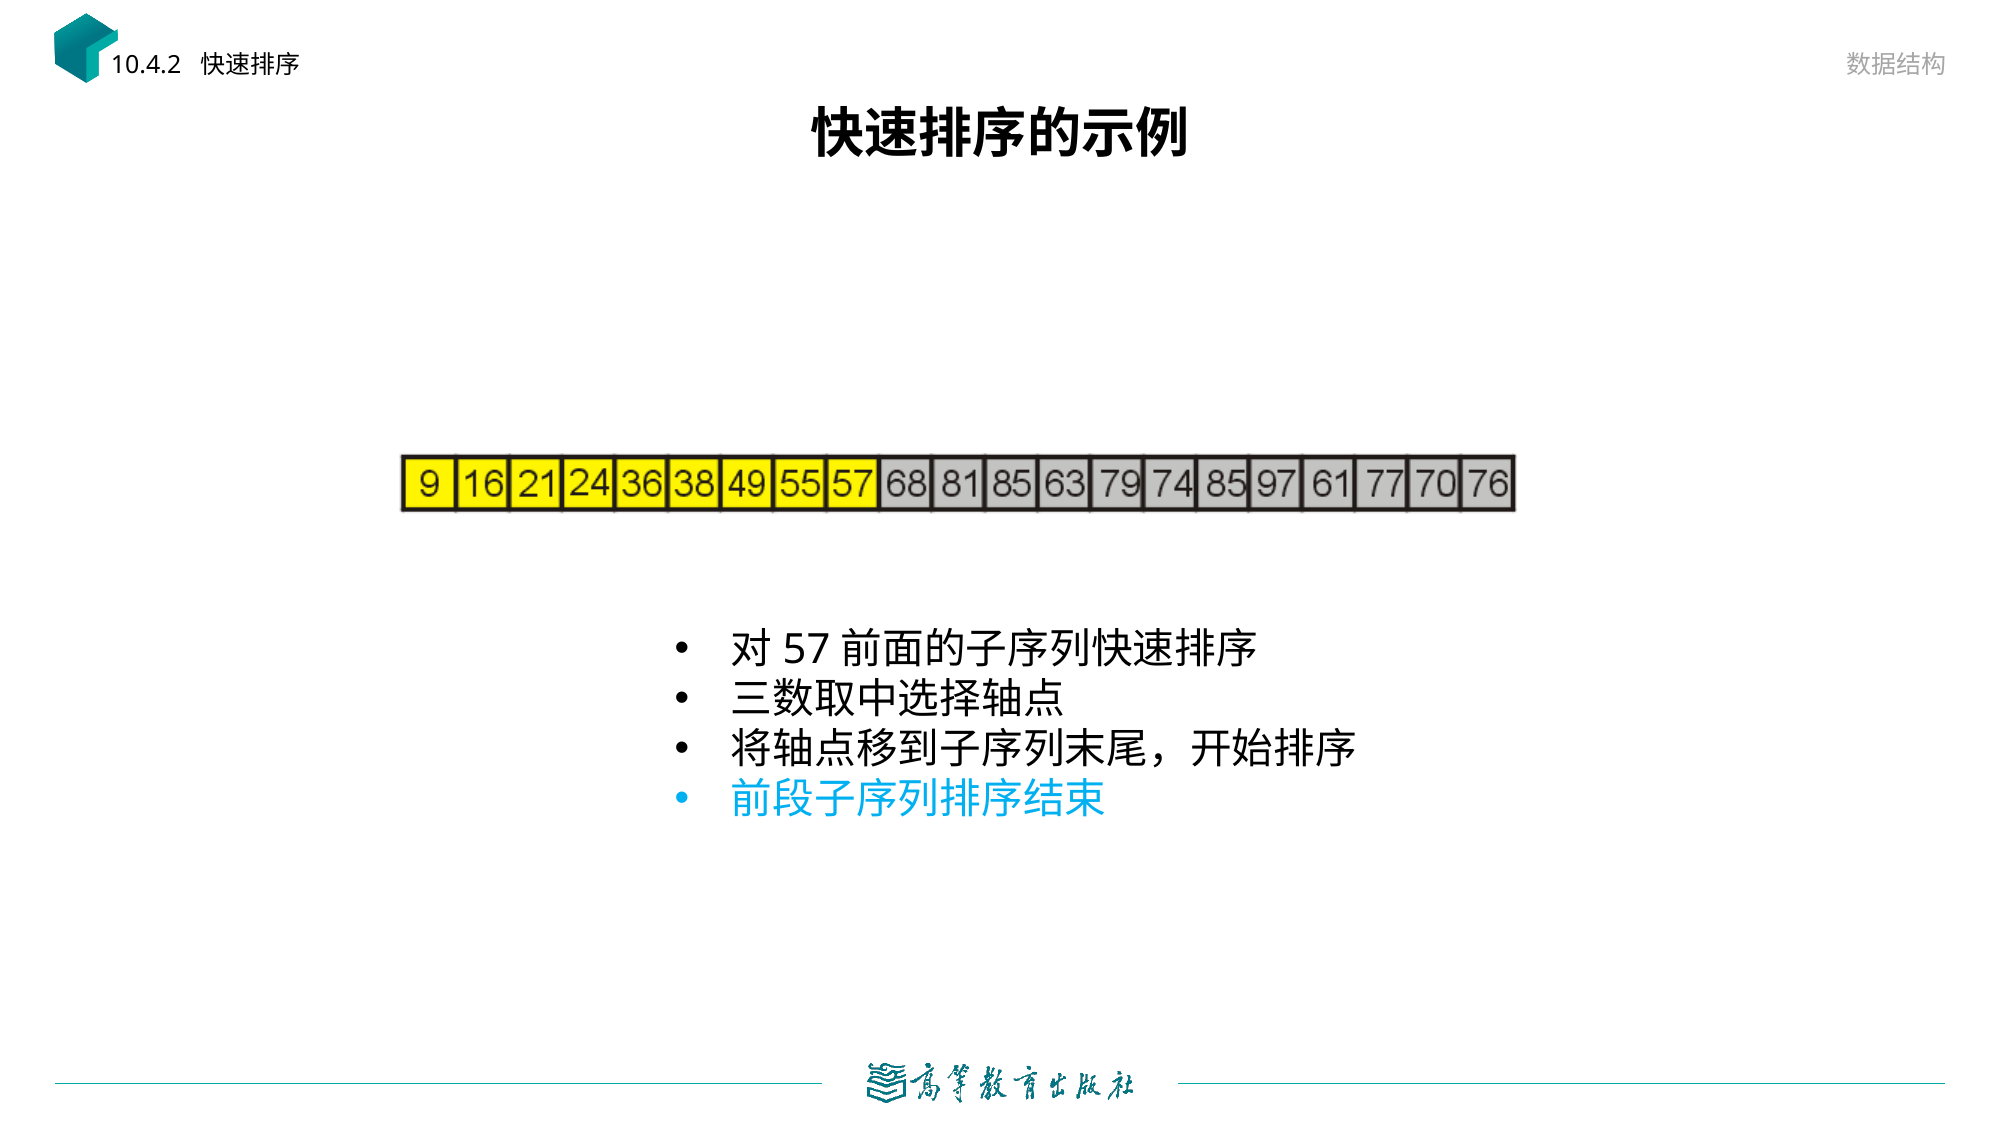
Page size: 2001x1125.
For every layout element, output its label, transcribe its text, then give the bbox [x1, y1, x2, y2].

subtitle 10.4.2 快速排序 [95, 44, 894, 99]
list 数据结构 [1115, 32, 1962, 86]
picture [867, 1063, 1133, 1103]
title 快速排序的示例 [137, 92, 1863, 178]
picture [394, 404, 1523, 563]
text_box 对57前面的子序列快速排序 三数取中选择轴点 将轴点移到子序列末尾，开始排序 前段子序列排序结束 [659, 614, 1373, 830]
